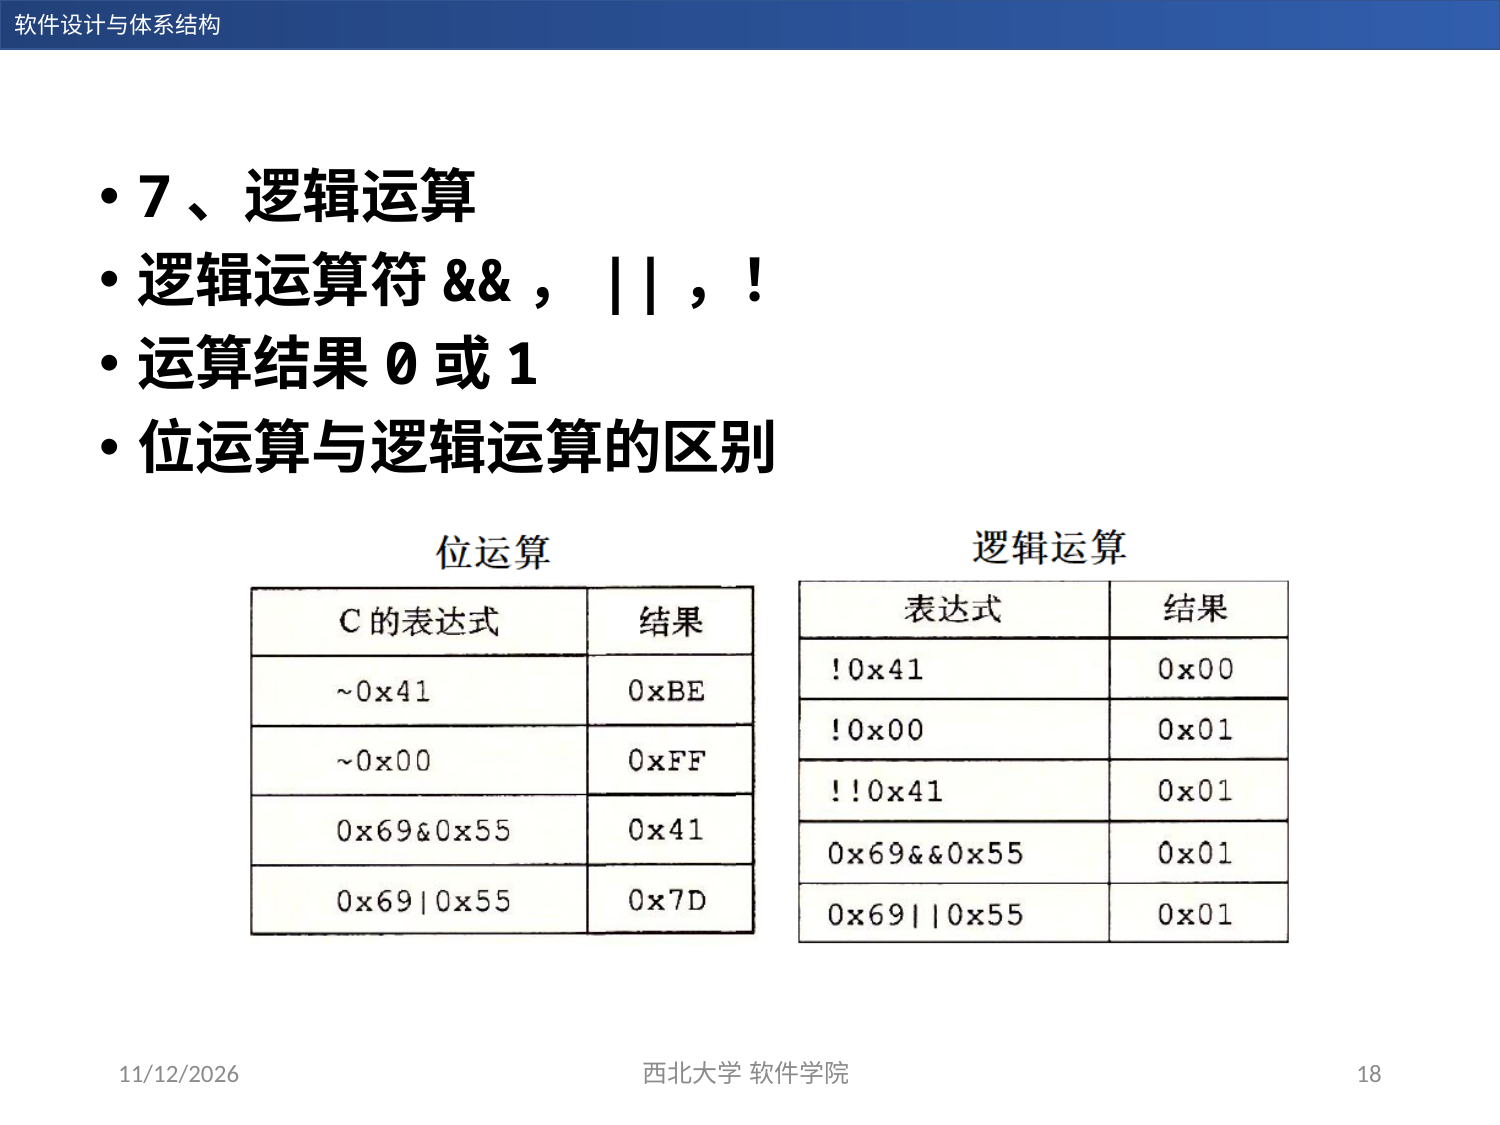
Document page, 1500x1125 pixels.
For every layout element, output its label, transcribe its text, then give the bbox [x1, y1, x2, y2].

picture [248, 529, 1295, 953]
list 7、逻辑运算 逻辑运算符&&，||，！ 运算结果0或1 位运算与逻辑运算的区别 [84, 159, 1379, 874]
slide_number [103, 1042, 441, 1103]
slide_number 18 [1059, 1042, 1397, 1103]
footer 西北大学 软件学院 [496, 1042, 1004, 1103]
